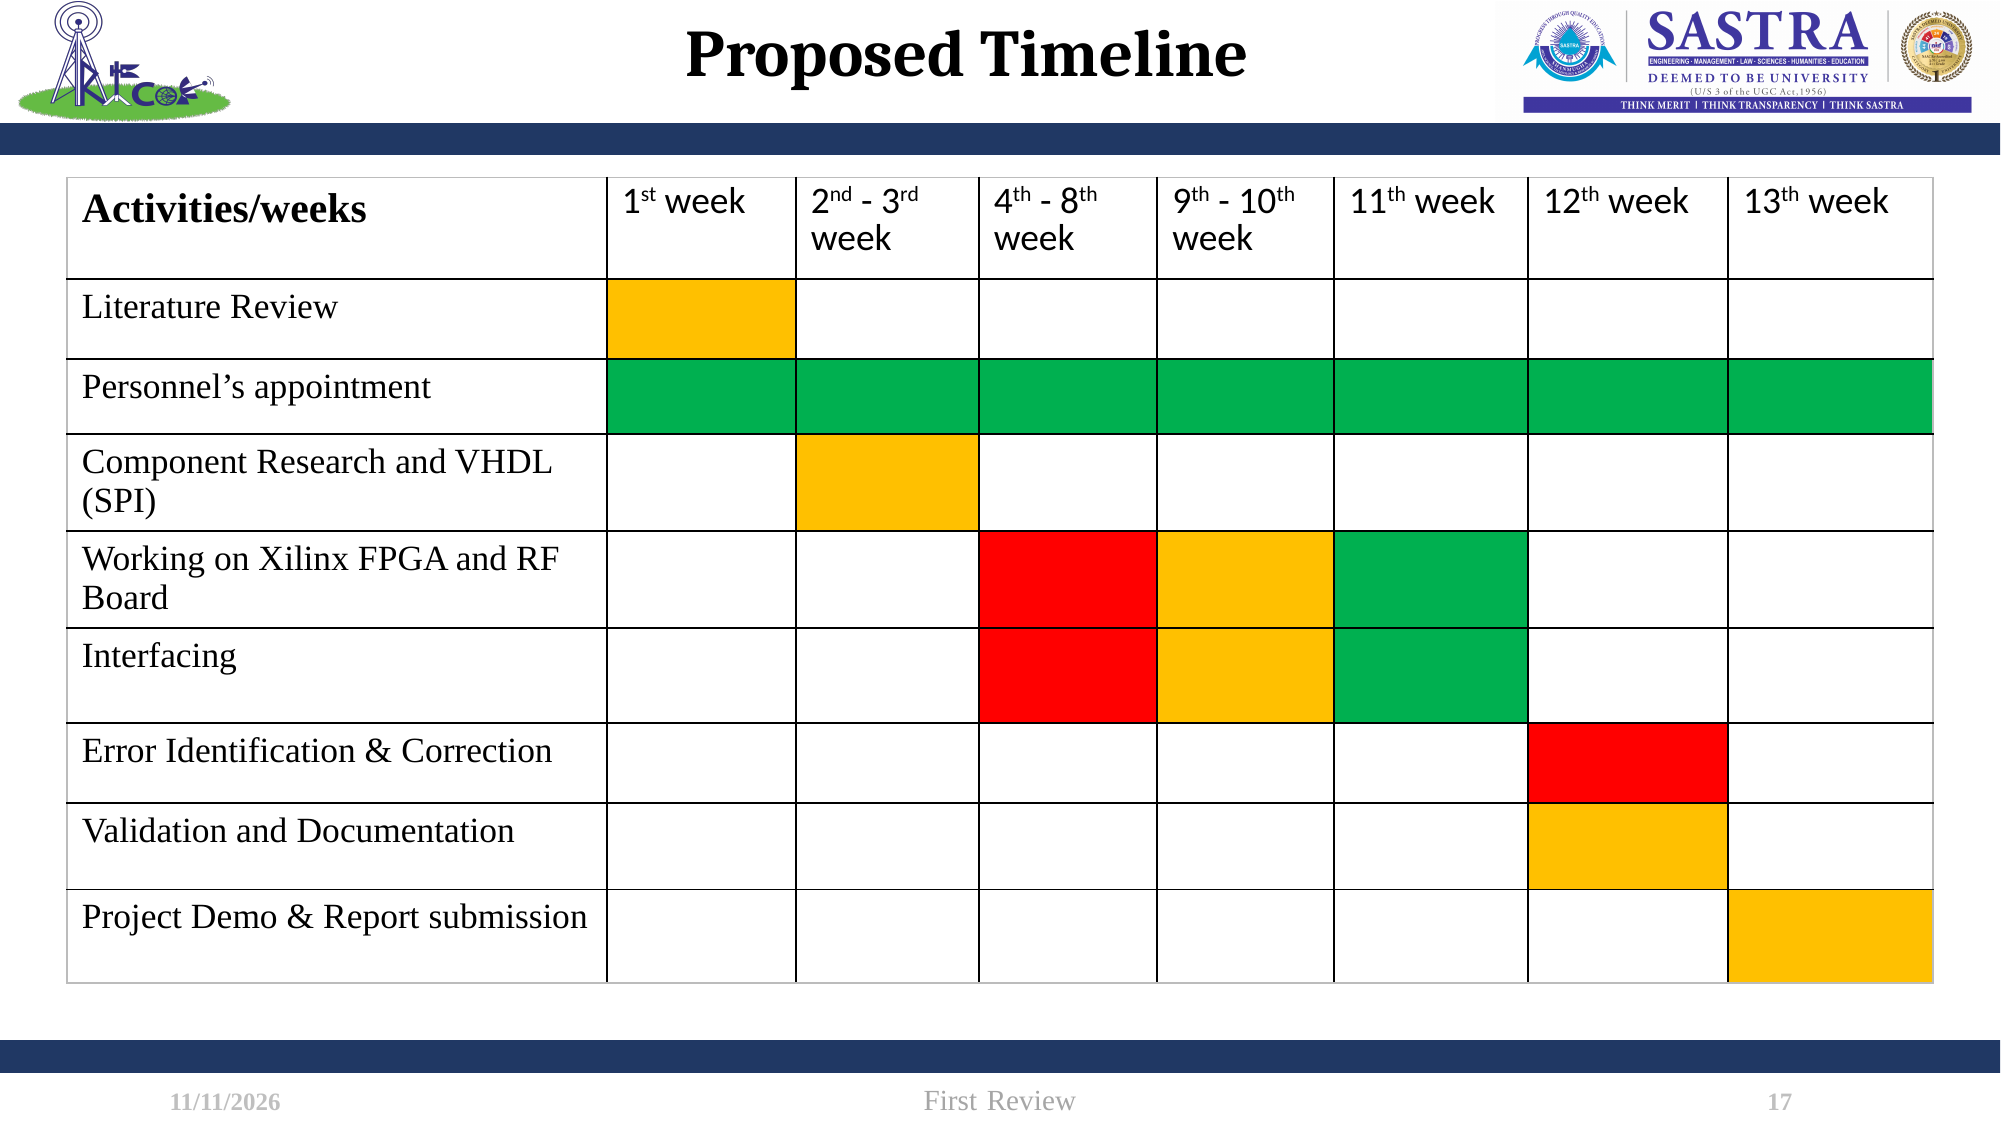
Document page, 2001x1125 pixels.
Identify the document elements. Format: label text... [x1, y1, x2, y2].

table_cell [1729, 360, 1932, 433]
table_cell Validation and Documentation [68, 804, 606, 889]
table_cell [608, 890, 795, 982]
table_cell [1158, 435, 1333, 530]
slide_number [0, 1077, 450, 1124]
table_cell [1158, 532, 1333, 627]
table_cell [797, 360, 978, 433]
table_cell [797, 629, 978, 722]
table_cell Interfacing [68, 629, 606, 722]
table_cell [608, 435, 795, 530]
table_header 9th - 10th week [1158, 178, 1333, 278]
table_cell [608, 532, 795, 627]
table_cell [797, 890, 978, 982]
picture [1495, 1, 2000, 122]
table_cell [980, 532, 1156, 627]
table_cell [1729, 629, 1932, 722]
table_cell [797, 724, 978, 802]
table_cell [797, 804, 978, 889]
picture [0, 1, 231, 122]
table_cell Working on Xilinx FPGA and RF Board [68, 532, 606, 627]
table_cell [1529, 724, 1727, 802]
table_cell [1335, 435, 1527, 530]
slide_number 17 [1559, 1077, 2000, 1124]
table_cell [1529, 435, 1727, 530]
table_cell [1729, 724, 1932, 802]
table_cell [1335, 532, 1527, 627]
table_cell [1729, 532, 1932, 627]
table_cell [1729, 280, 1932, 358]
table_cell [1729, 435, 1932, 530]
table_cell [980, 360, 1156, 433]
table_cell [1335, 629, 1527, 722]
table_cell [608, 629, 795, 722]
table_header 4th - 8th week [980, 178, 1156, 278]
table_cell [1529, 532, 1727, 627]
table_cell [608, 724, 795, 802]
table_cell [980, 724, 1156, 802]
table_cell [1529, 360, 1727, 433]
title Proposed Timeline [338, 11, 1598, 104]
table_header 13th week [1729, 178, 1932, 278]
table_cell Component Research and VHDL (SPI) [68, 435, 606, 530]
table_header 2nd - 3rd week [797, 178, 978, 278]
table_header 11th week [1335, 178, 1527, 278]
table_cell [797, 532, 978, 627]
table_cell [1335, 360, 1527, 433]
table_cell [1158, 890, 1333, 982]
table_cell [980, 629, 1156, 722]
table_cell [980, 435, 1156, 530]
table_cell Personnel’s appointment [68, 360, 606, 433]
table_cell Error Identification & Correction [68, 724, 606, 802]
table_cell [1158, 360, 1333, 433]
table_cell [608, 804, 795, 889]
table_cell [797, 280, 978, 358]
table_cell [1335, 890, 1527, 982]
text_box First Review [662, 1065, 1338, 1125]
table_cell [1158, 629, 1333, 722]
table_cell [1729, 804, 1932, 889]
table_cell [608, 280, 795, 358]
table_cell [608, 360, 795, 433]
table_cell [980, 890, 1156, 982]
table_cell [1529, 890, 1727, 982]
table_cell [797, 435, 978, 530]
table_cell [1529, 804, 1727, 889]
table_cell [1158, 804, 1333, 889]
table_header 12th week [1529, 178, 1727, 278]
table_header 1st week [608, 178, 795, 278]
table_cell [1529, 629, 1727, 722]
table_cell [1335, 804, 1527, 889]
table_cell Literature Review [68, 280, 606, 358]
table_cell Project Demo & Report submission [68, 890, 606, 982]
table_cell [980, 280, 1156, 358]
table_cell [1335, 280, 1527, 358]
table_cell [1529, 280, 1727, 358]
table_cell [1335, 724, 1527, 802]
table_cell [1158, 280, 1333, 358]
table_cell [1729, 890, 1932, 982]
table_cell [1158, 724, 1333, 802]
table_cell [980, 804, 1156, 889]
table_header Activities/weeks [68, 178, 606, 278]
